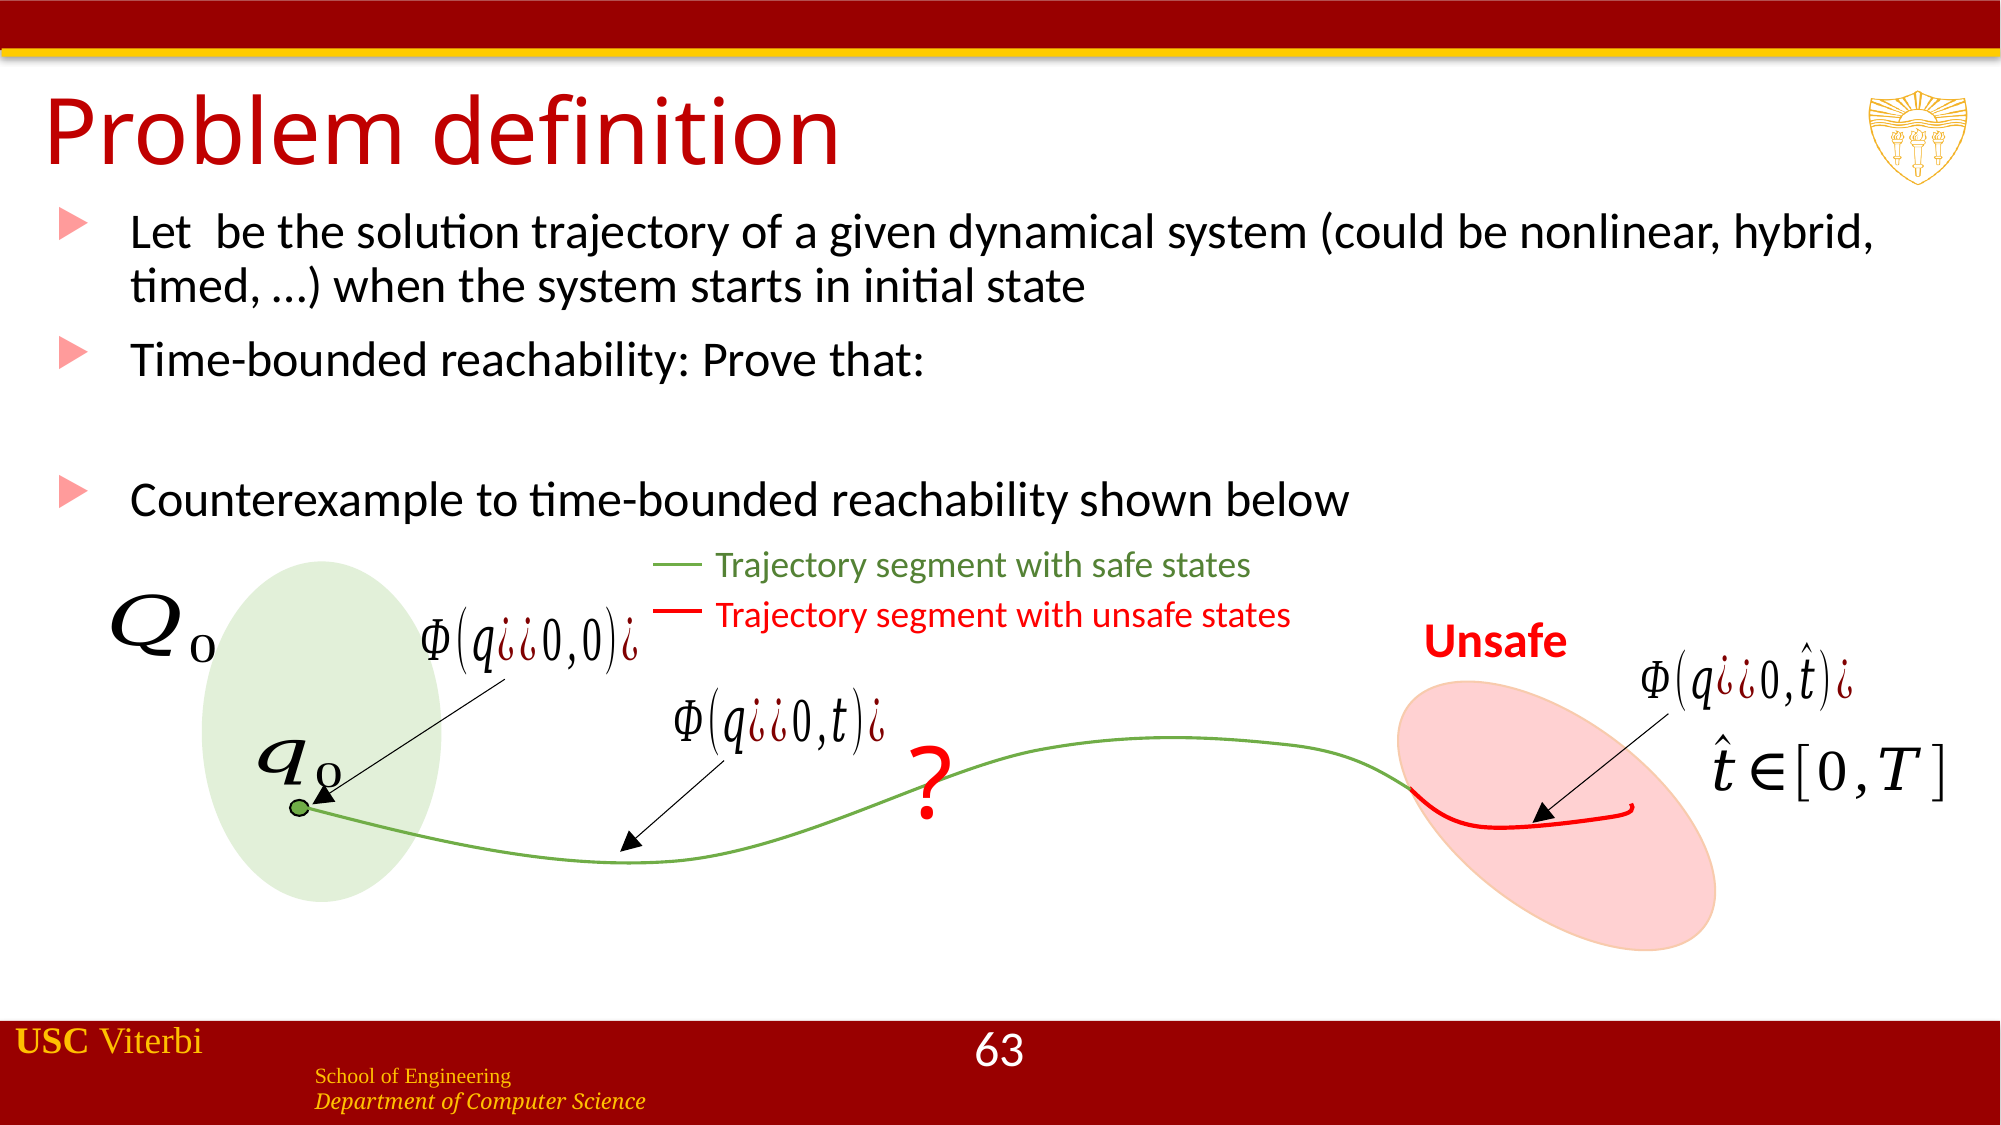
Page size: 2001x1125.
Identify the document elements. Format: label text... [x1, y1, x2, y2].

text_box [969, 736, 1412, 796]
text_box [652, 564, 1310, 643]
title Problem definition [27, 70, 1819, 199]
text_box [1397, 680, 1576, 796]
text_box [1532, 713, 1669, 823]
text_box [1410, 788, 1575, 829]
text_box [1409, 789, 1717, 952]
text_box Unsafe [1408, 599, 1583, 675]
text_box [292, 795, 894, 865]
text_box [288, 798, 309, 817]
text_box ? [894, 711, 969, 846]
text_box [312, 679, 505, 805]
text_box Trajectory segment with safe states [700, 532, 1267, 564]
slide_number 63 [774, 1016, 1225, 1077]
text_box [201, 561, 436, 902]
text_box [620, 760, 724, 852]
picture [1836, 76, 2000, 199]
